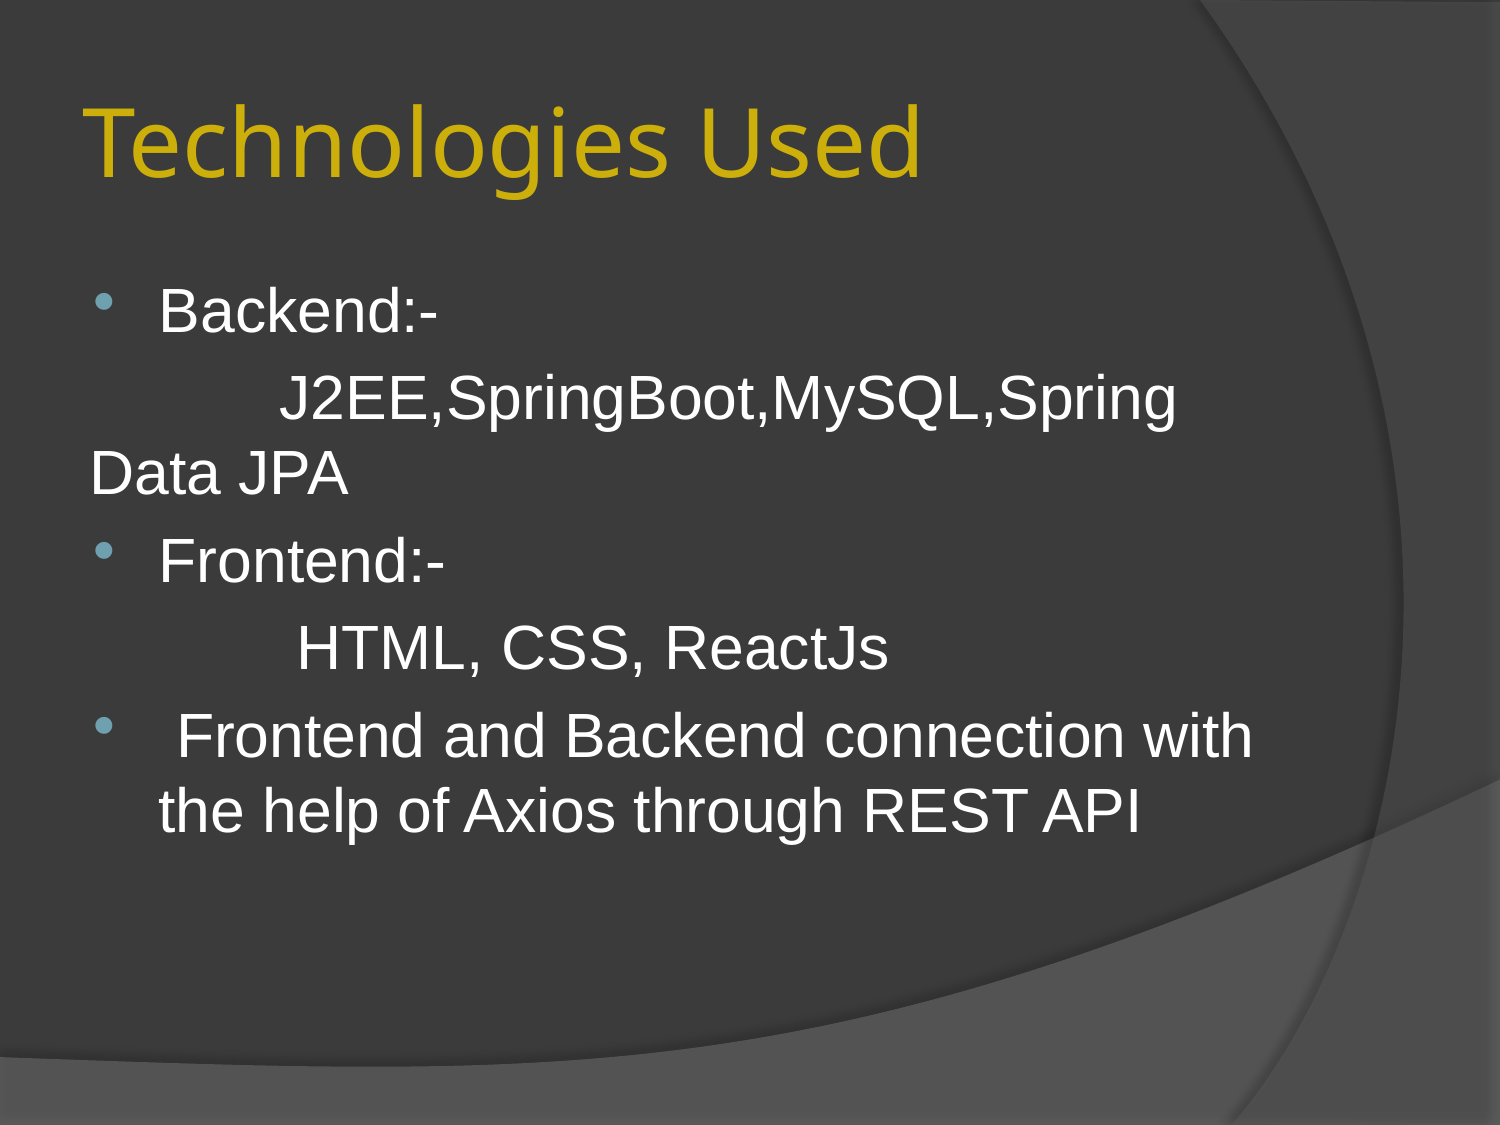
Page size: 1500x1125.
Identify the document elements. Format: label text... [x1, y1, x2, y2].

title Technologies Used [75, 45, 1300, 233]
list Backend:- J2EE,SpringBoot,MySQL,Spring Data JPA Frontend:- HTML, CSS, ReactJs Frontend and Backend connection with the help of Axios through REST API [75, 262, 1300, 1005]
